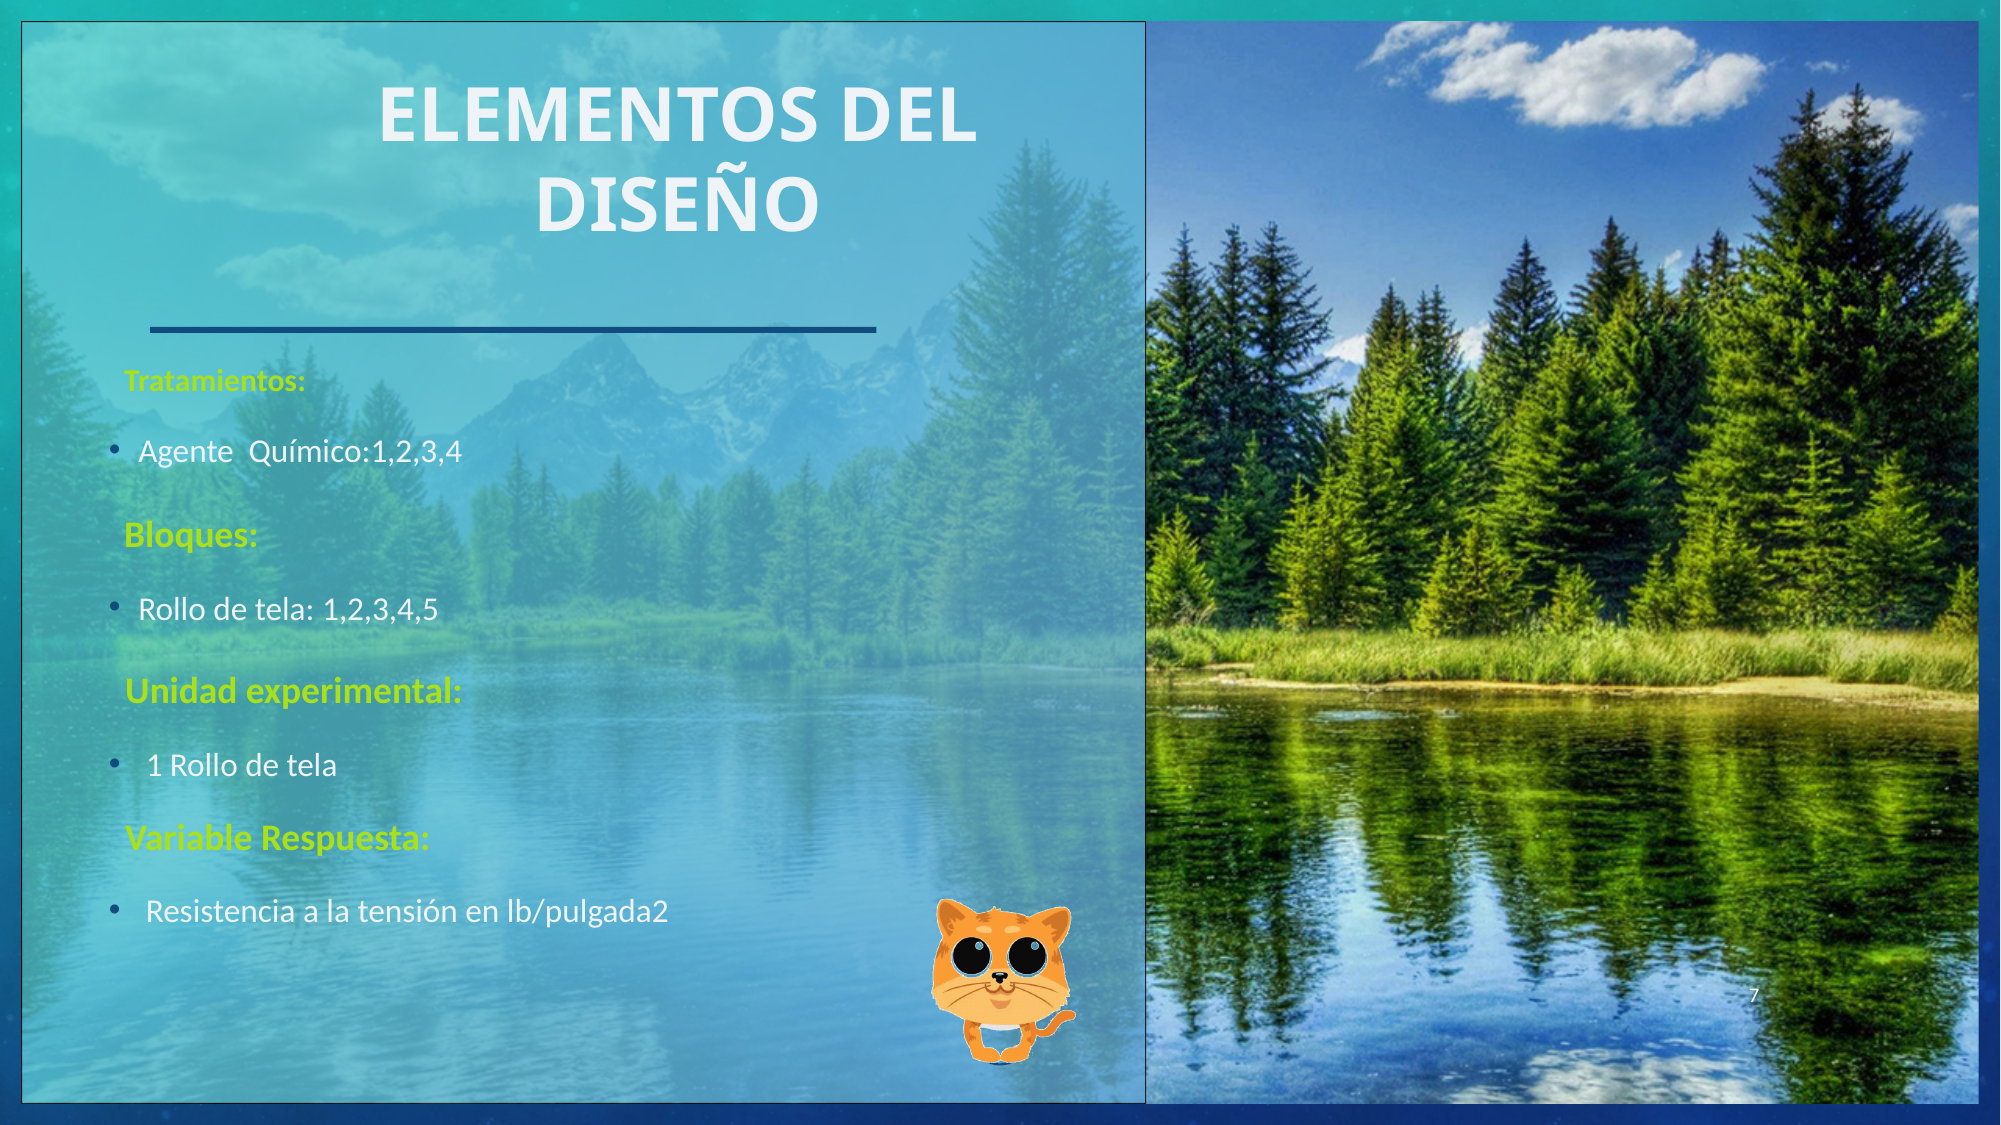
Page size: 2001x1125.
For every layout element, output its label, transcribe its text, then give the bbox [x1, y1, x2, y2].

text_box 1 Rollo de tela [108, 709, 760, 817]
title Elementos del Diseño [275, 26, 1082, 286]
text_box Variable Respuesta: [110, 805, 446, 855]
text_box Unidad experimental: [110, 659, 478, 709]
text_box Resistencia a la tensión en lb/pulgada2 [108, 855, 760, 963]
list Agente Químico:1,2,3,4 [108, 395, 760, 503]
text_box Rollo de tela: 1,2,3,4,5 [108, 552, 760, 661]
slide_number 7 [1684, 963, 1775, 1025]
text_box Bloques: [109, 502, 274, 552]
list Tratamientos: [109, 352, 760, 395]
picture [0, 0, 2001, 1125]
